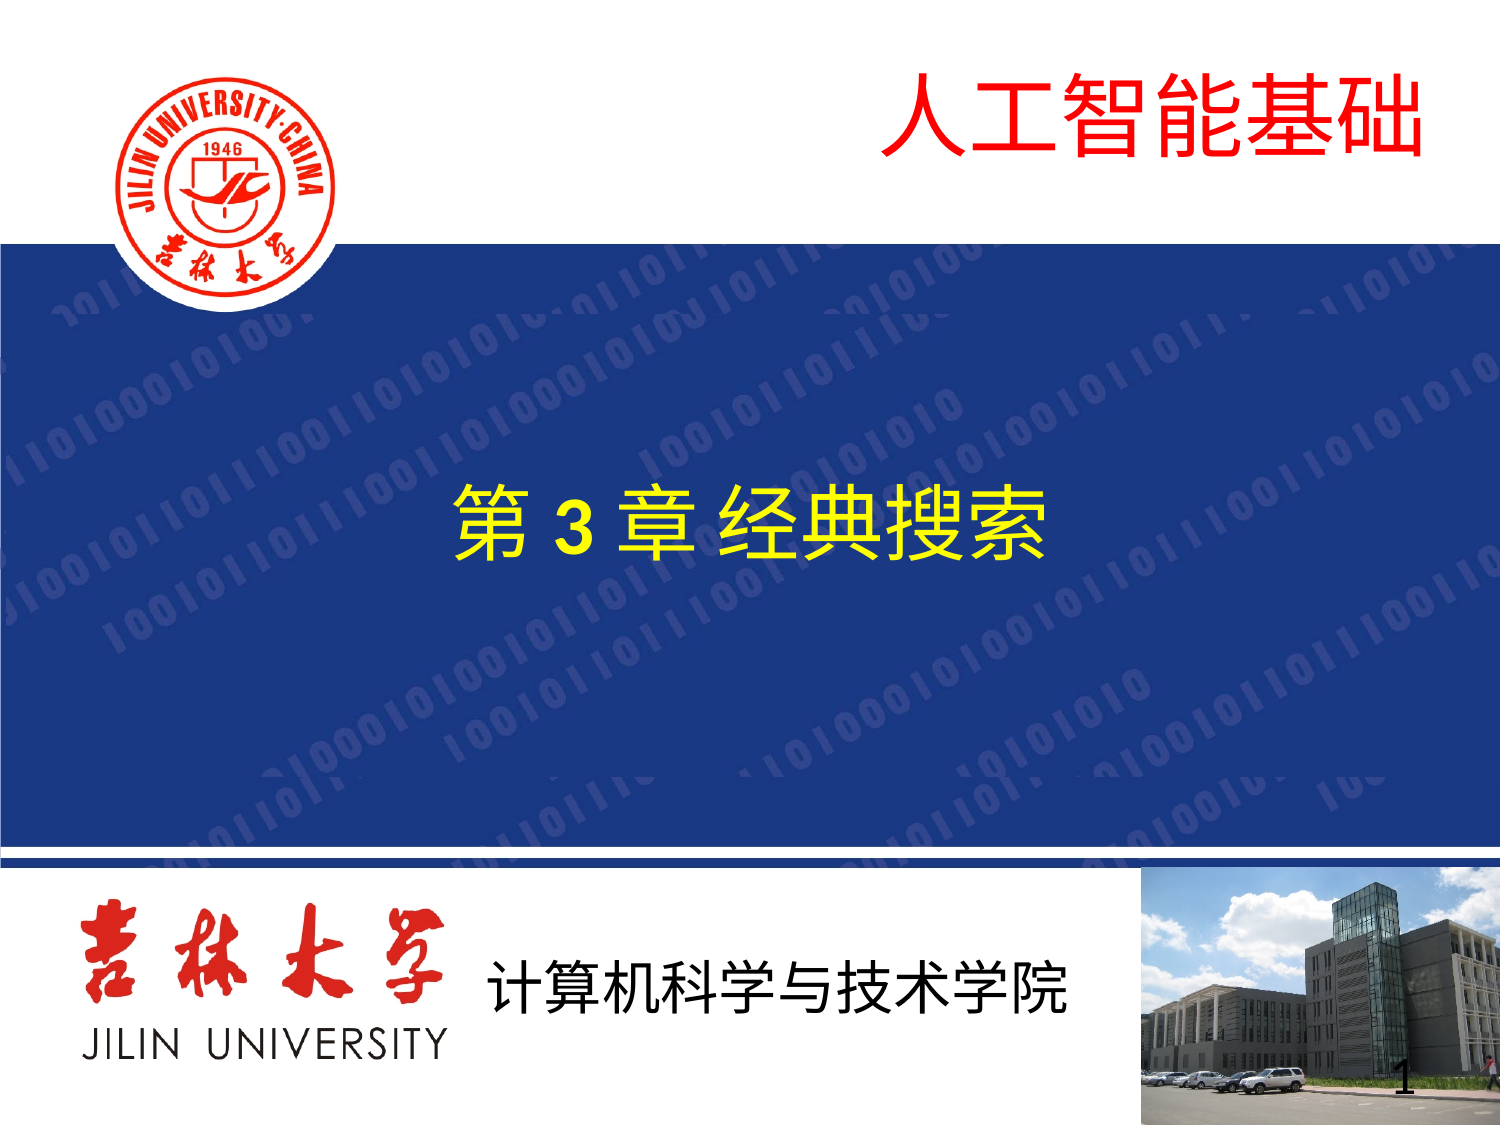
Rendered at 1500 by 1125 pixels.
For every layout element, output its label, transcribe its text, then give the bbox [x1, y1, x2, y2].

picture [0, 0, 1500, 1125]
text_box 人工智能基础 [360, 51, 1436, 177]
text_box 计算机科学与技术学院 [478, 943, 1129, 1029]
list 第3章 经典搜索 [0, 443, 5, 589]
